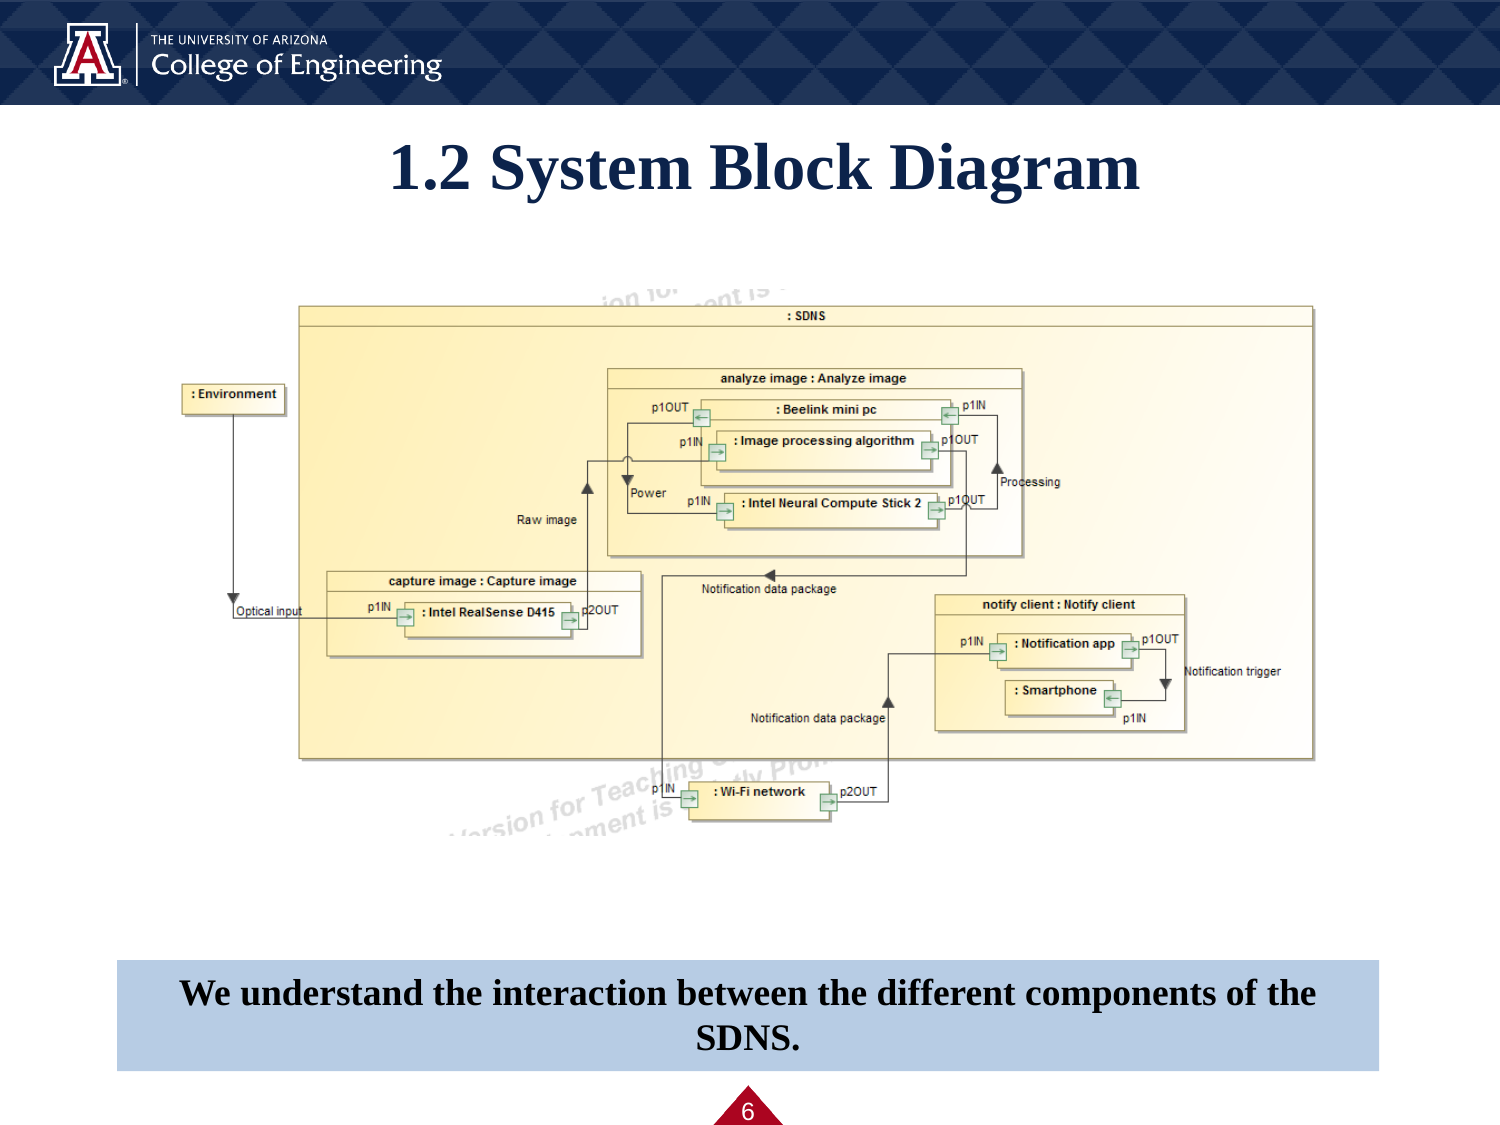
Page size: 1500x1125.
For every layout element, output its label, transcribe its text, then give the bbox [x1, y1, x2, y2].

picture [54, 23, 442, 86]
picture [166, 289, 1330, 836]
title 1.2 System Block Diagram [90, 87, 1441, 237]
slide_number ‹#› [715, 1080, 781, 1125]
text_box We understand the interaction between the different components of the SDNS. [117, 960, 1380, 1072]
